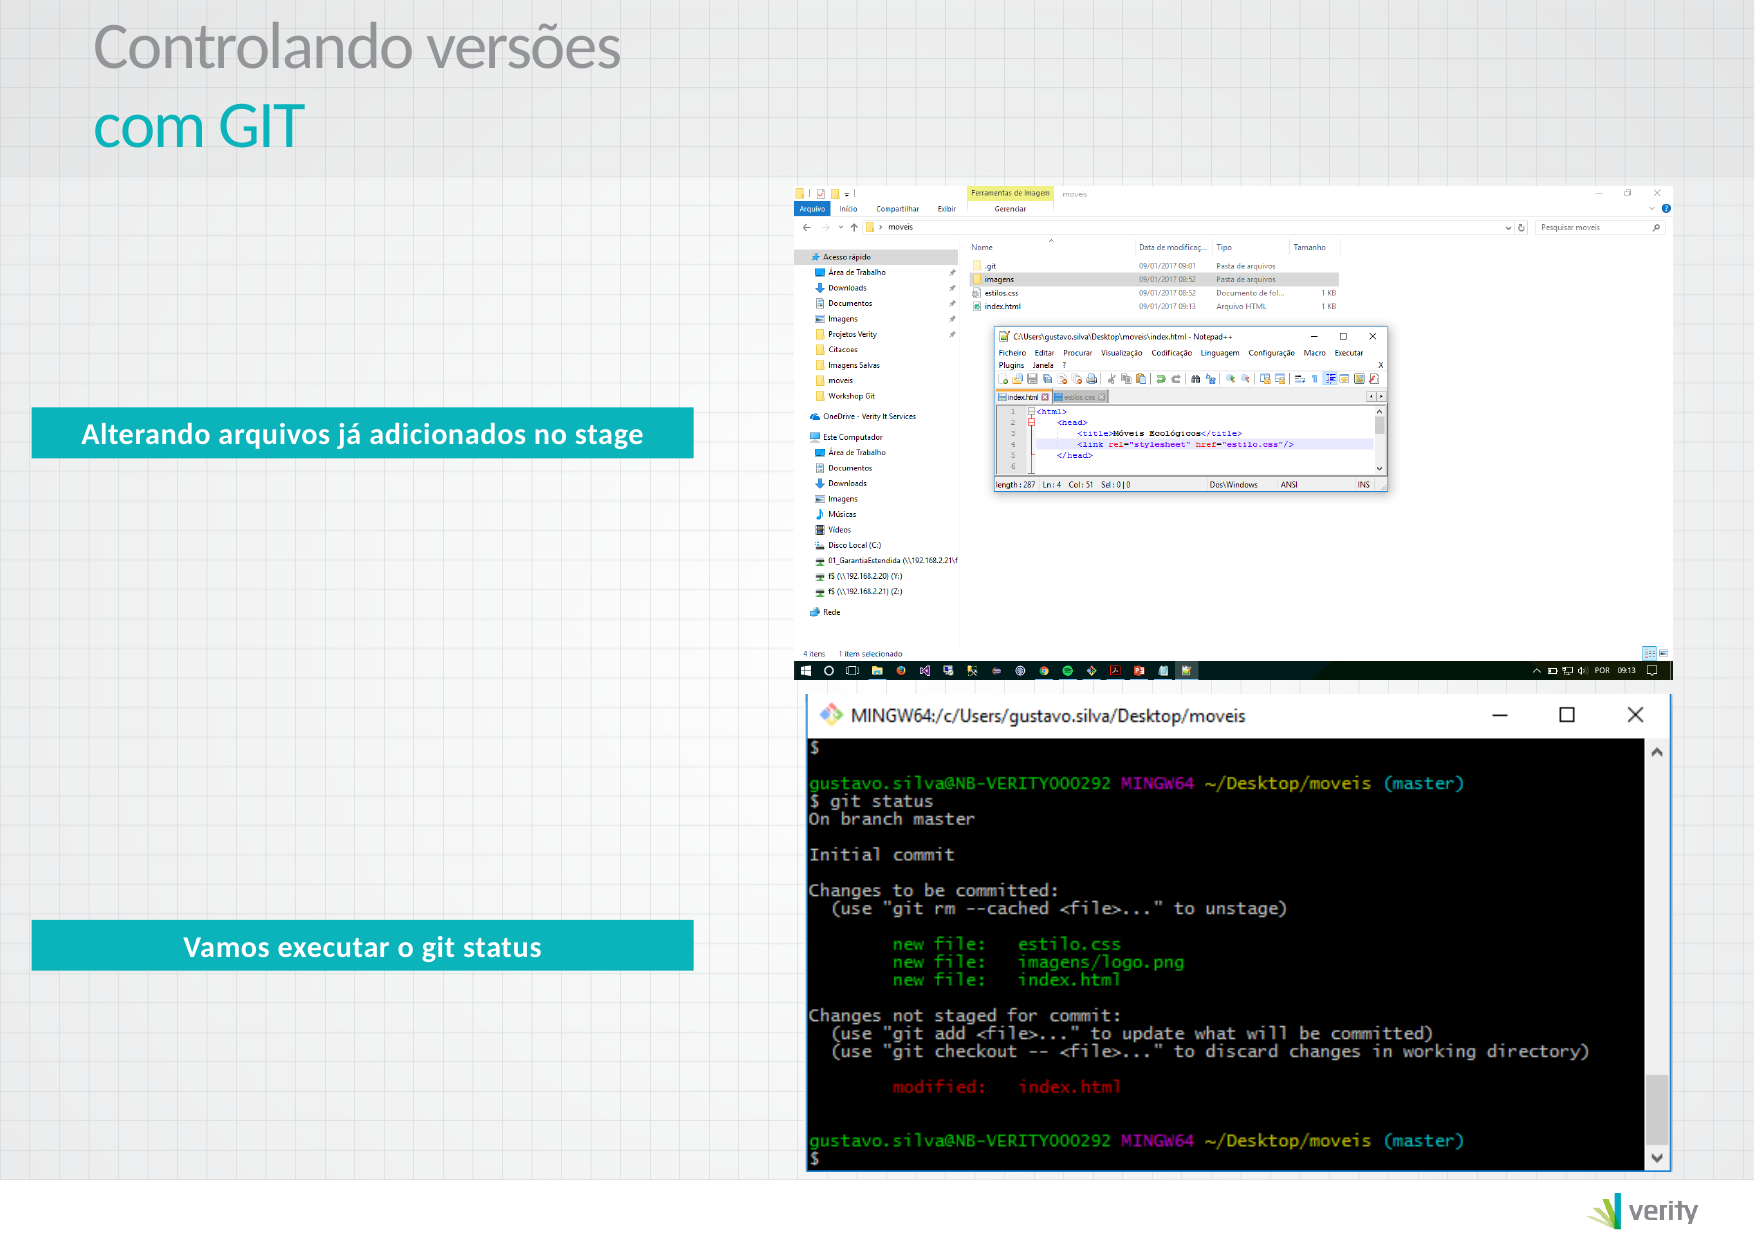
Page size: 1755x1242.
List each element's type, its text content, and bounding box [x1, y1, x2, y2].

picture [0, 0, 1754, 1180]
picture [1573, 1181, 1714, 1233]
text_box Alterando arquivos já adicionados no stage [31, 407, 694, 459]
text_box Vamos executar o git status [31, 919, 694, 971]
